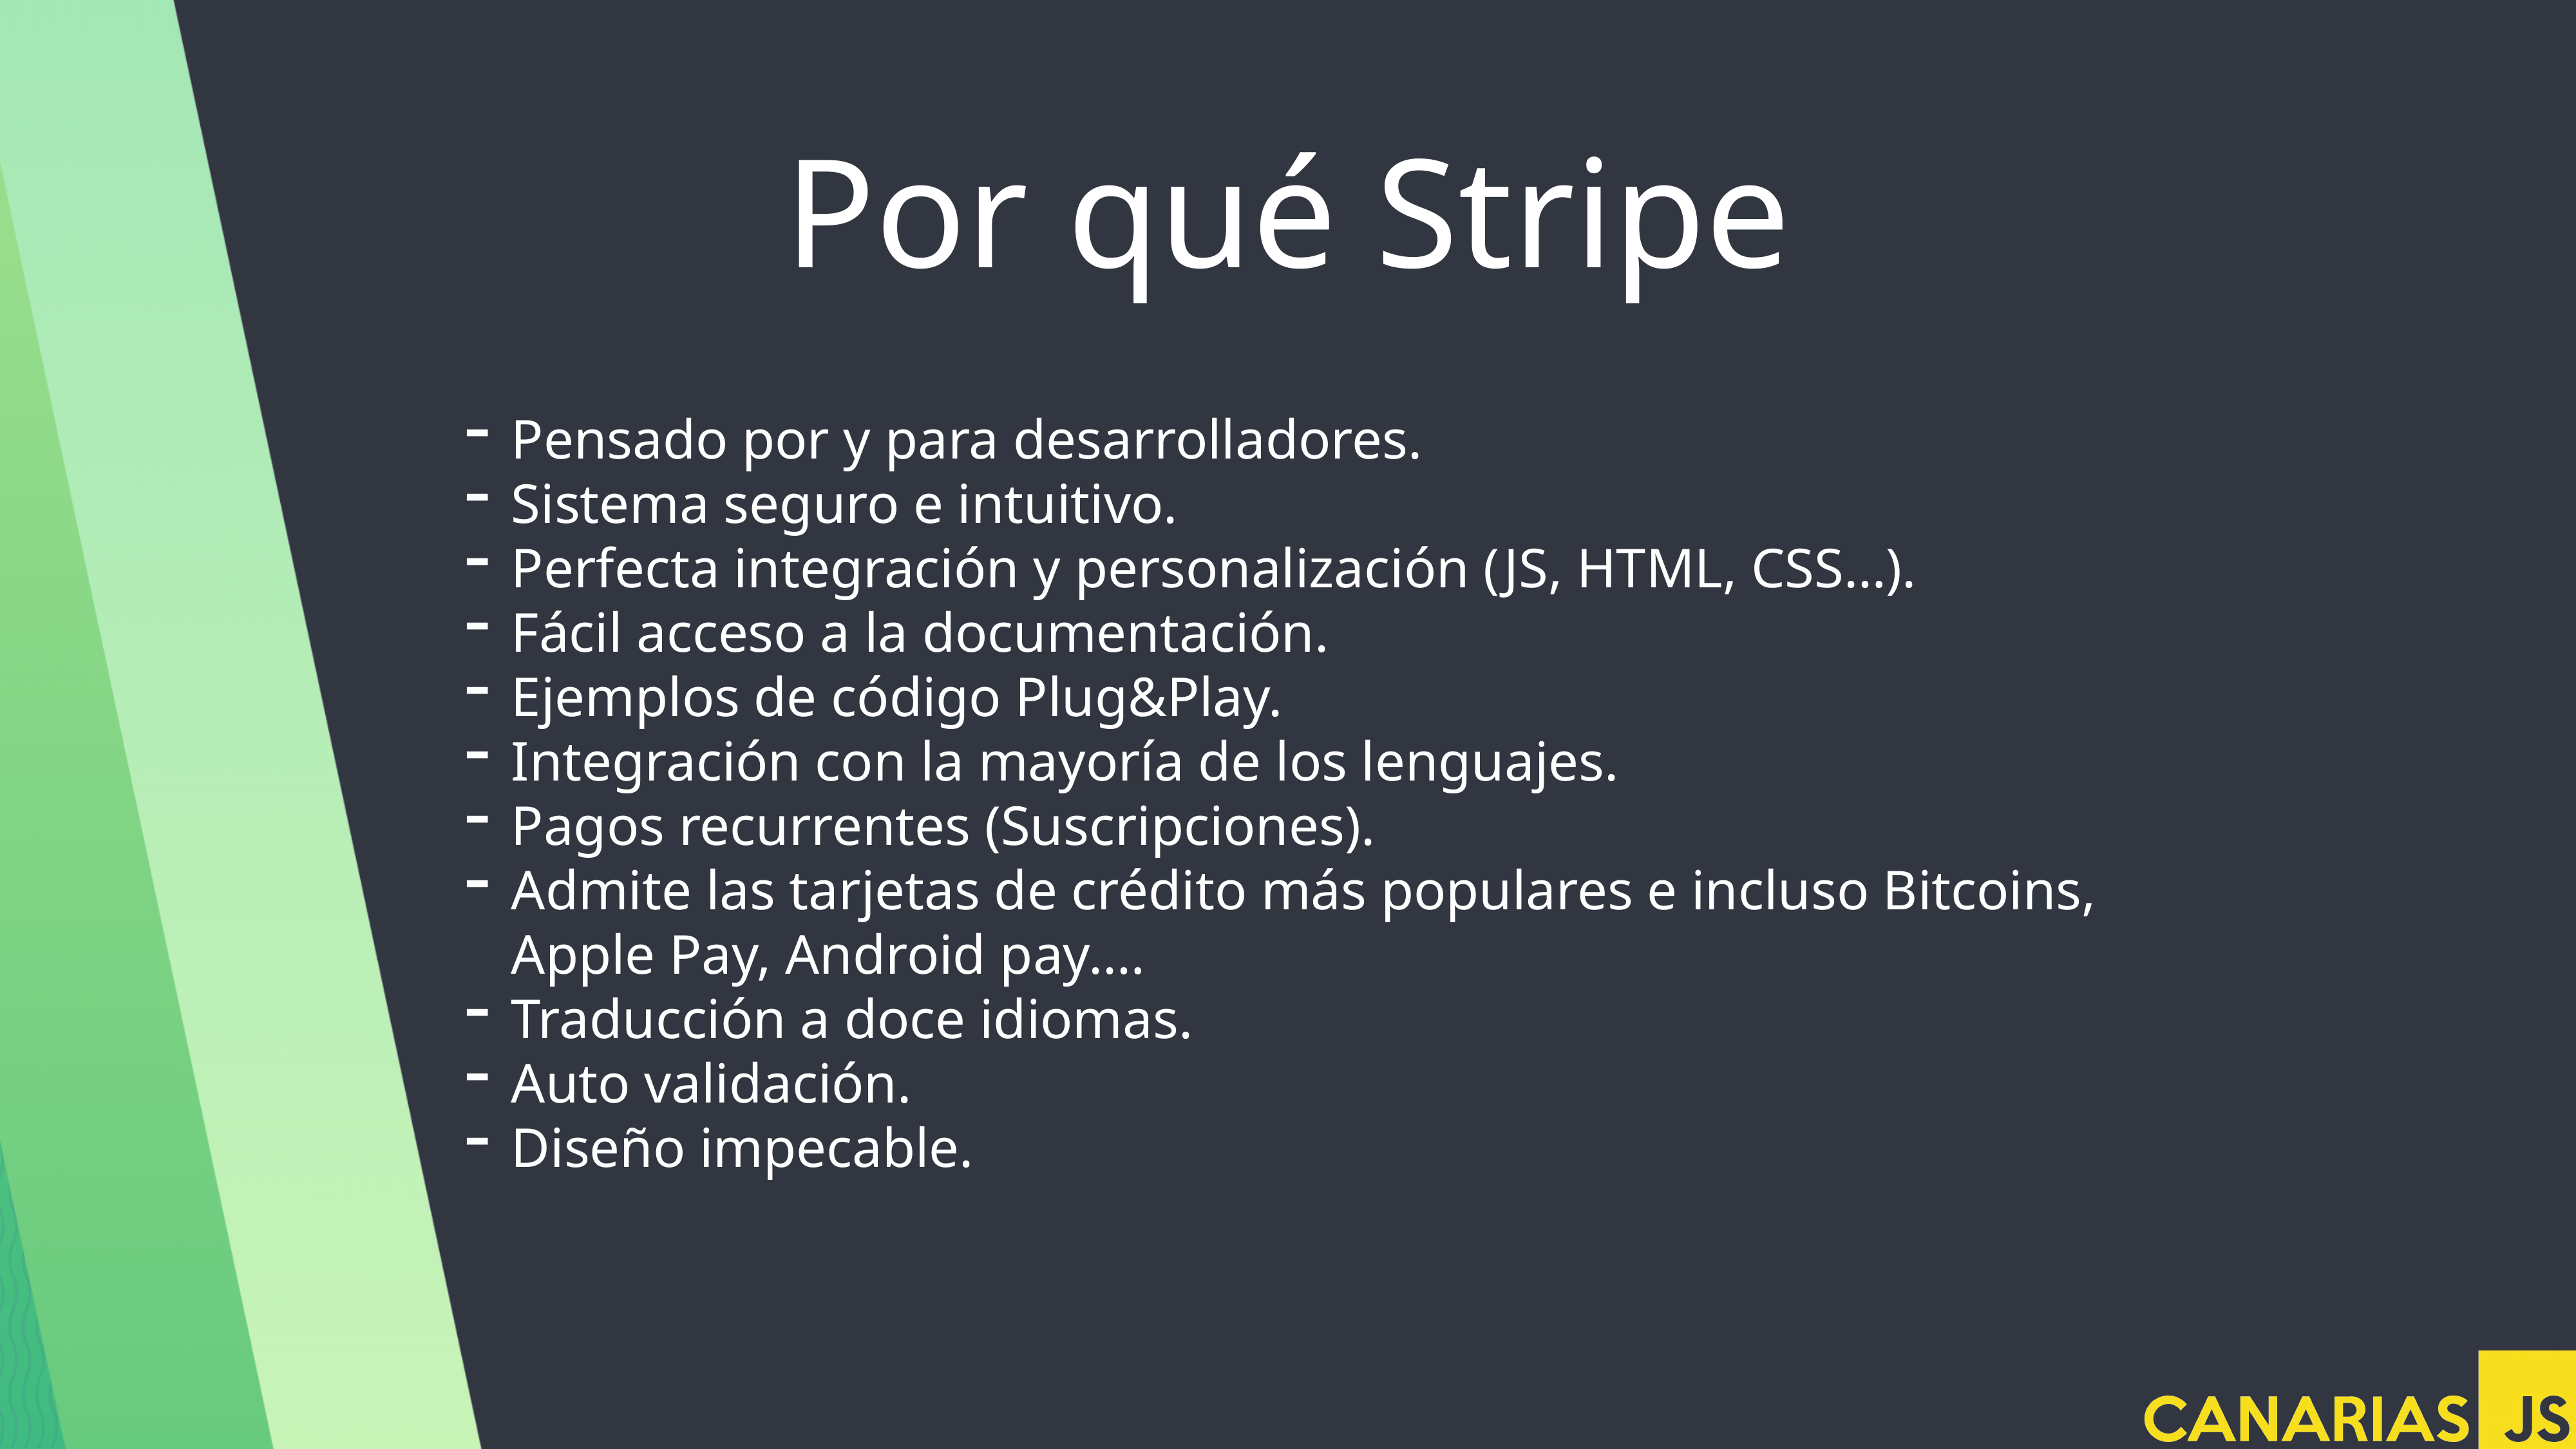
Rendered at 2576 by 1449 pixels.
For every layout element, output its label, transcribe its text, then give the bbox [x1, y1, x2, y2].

text_box Pensado por y para desarrolladores. Sistema seguro e intuitivo. Perfecta integración y personalización (JS, HTML, CSS…). Fácil acceso a la documentación. Ejemplos de código Plug&Play. Integración con la mayoría de los lenguajes. Pagos recurrentes (Suscripciones). Admite las tarjetas de crédito más populares e incluso Bitcoins, Apple Pay, Android pay.… Traducción a doce idiomas. Auto validación. Diseño impecable. [1363, 397, 2119, 1186]
picture [0, 0, 1363, 1449]
title Por qué Stripe [510, 88, 2066, 306]
picture [2145, 1350, 2576, 1449]
